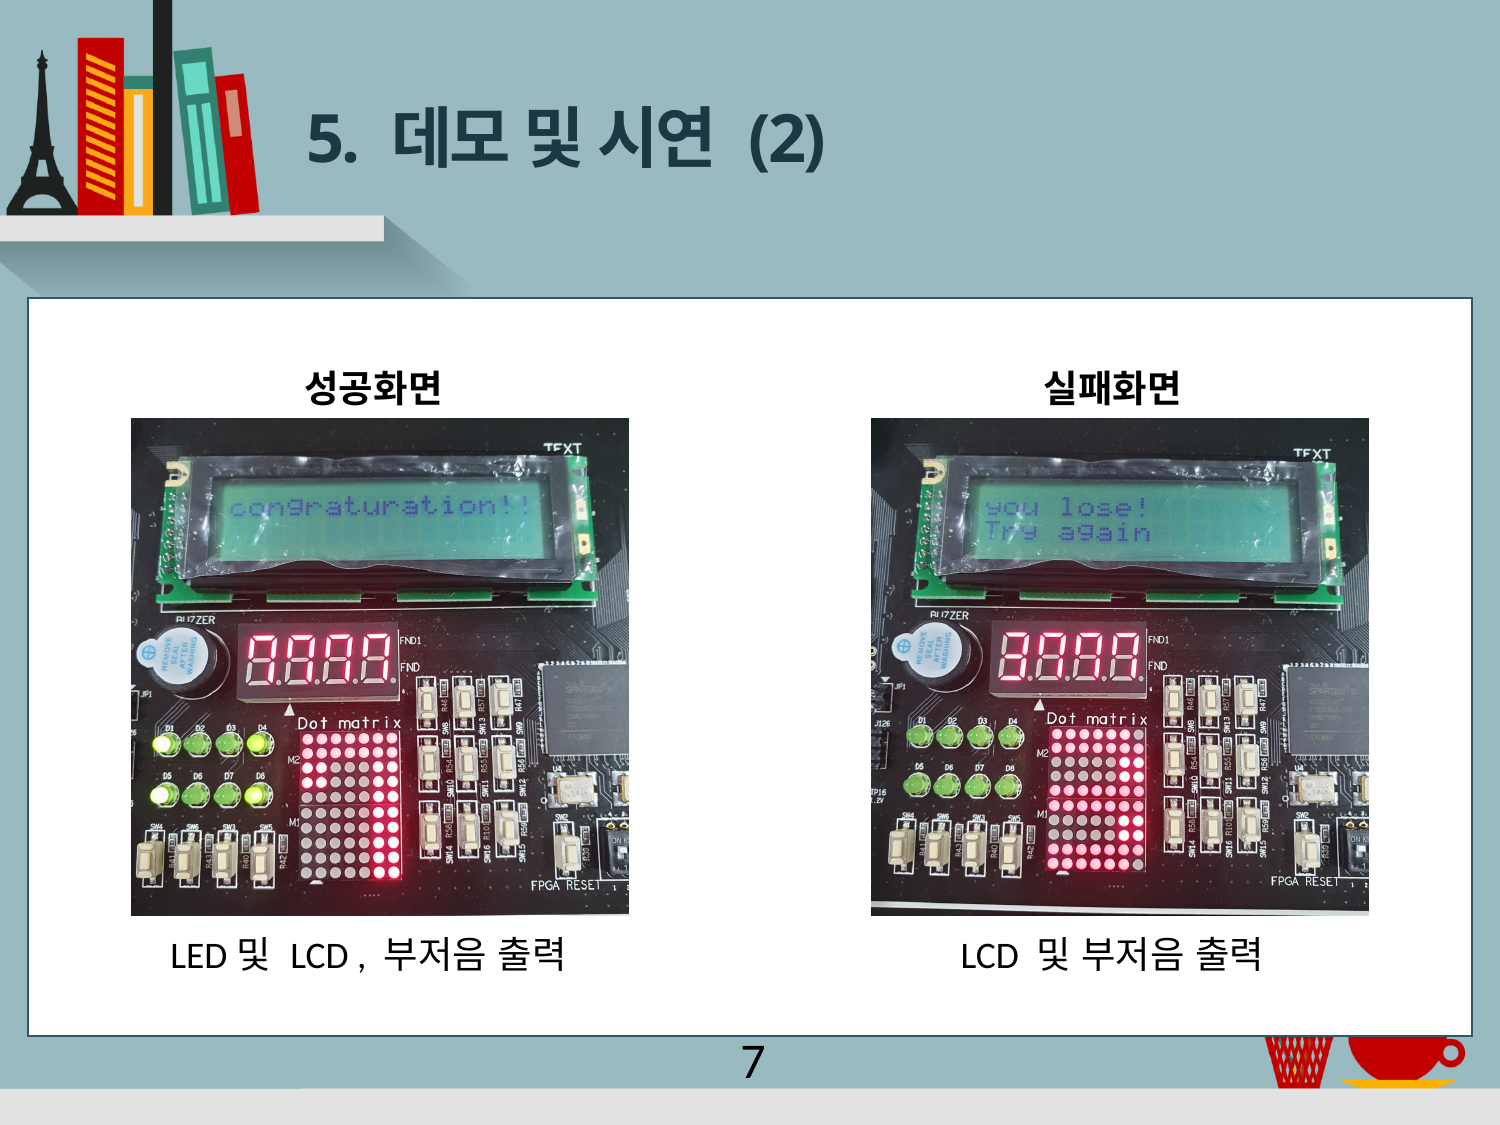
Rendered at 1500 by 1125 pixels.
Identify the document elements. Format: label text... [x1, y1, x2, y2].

text_box [27, 297, 1473, 1037]
title 5. 데모 및 시연 (2) [291, 89, 1270, 194]
text_box LED및 LCD , 부저음 출력 [155, 923, 606, 984]
text_box 성공화면 [289, 357, 471, 418]
picture [0, 0, 1500, 1125]
text_box LCD 및 부저음 출력 [945, 923, 1396, 984]
text_box 실패화면 [1028, 357, 1211, 418]
text_box 7 [443, 1028, 781, 1088]
